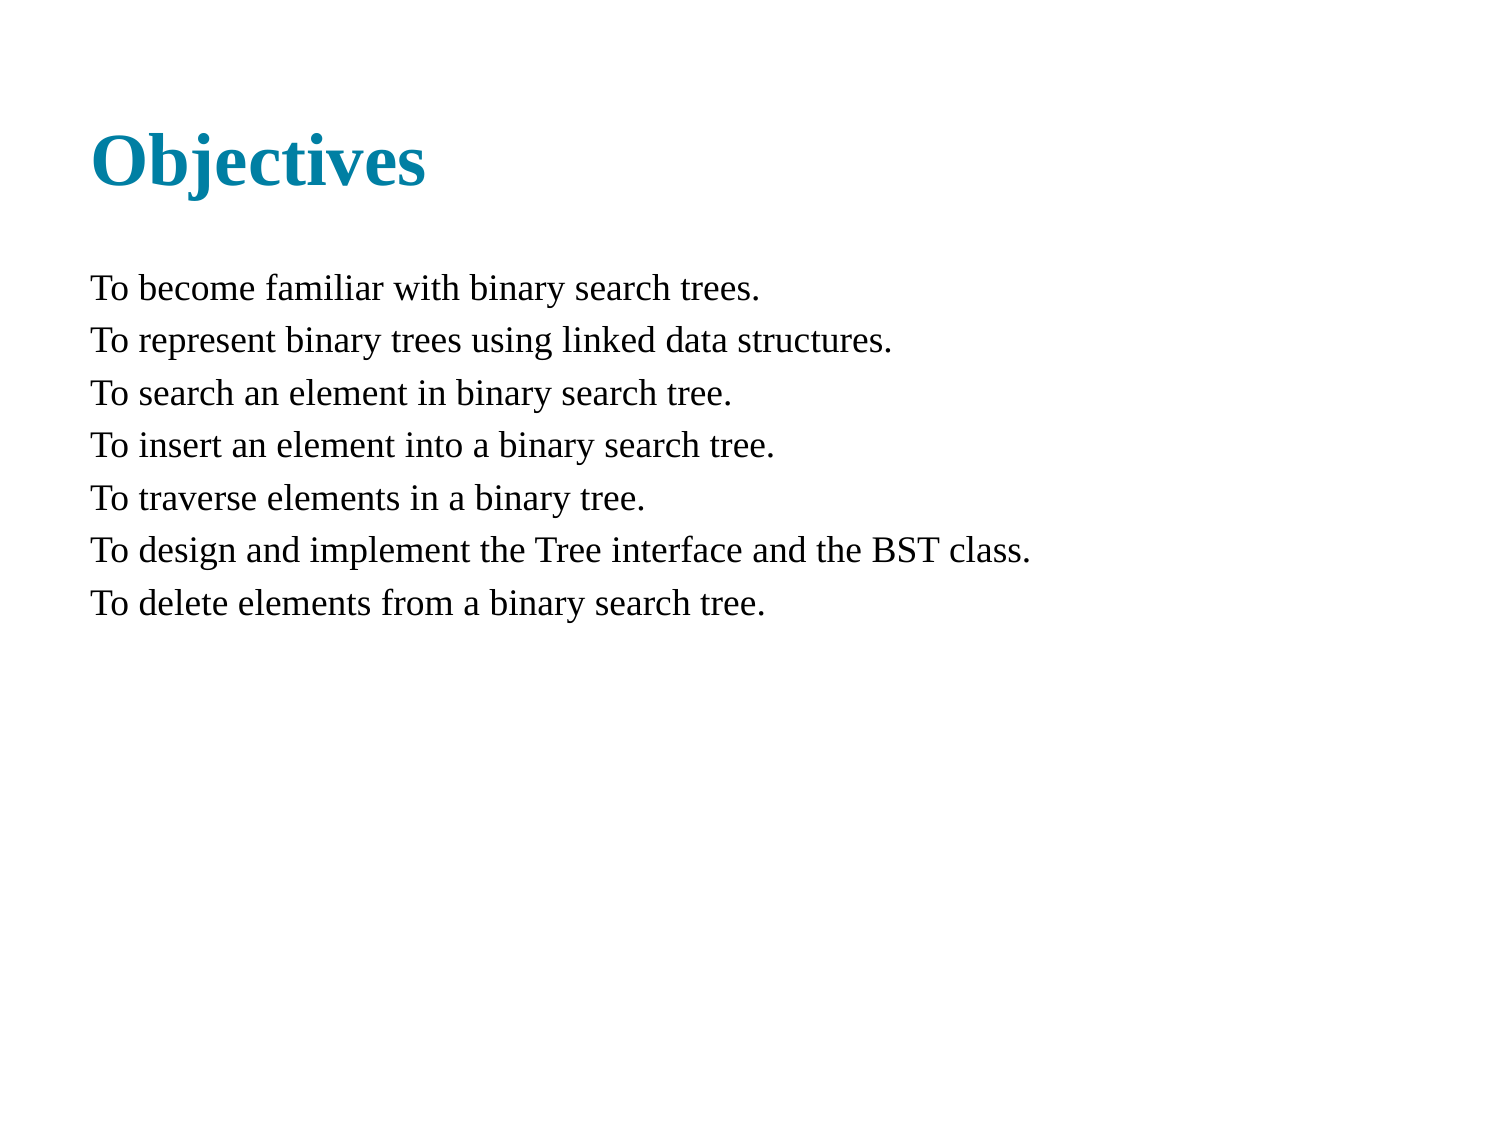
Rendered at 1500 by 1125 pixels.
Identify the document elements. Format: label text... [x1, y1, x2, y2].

list To become familiar with binary search trees. To represent binary trees using linked data structures. To search an element in binary search tree. To insert an element into a binary search tree. To traverse elements in a binary tree. To design and implement the Tree interface and the BST class. To delete elements from a binary search tree. [75, 255, 1467, 1053]
title Objectives [75, 35, 1425, 216]
